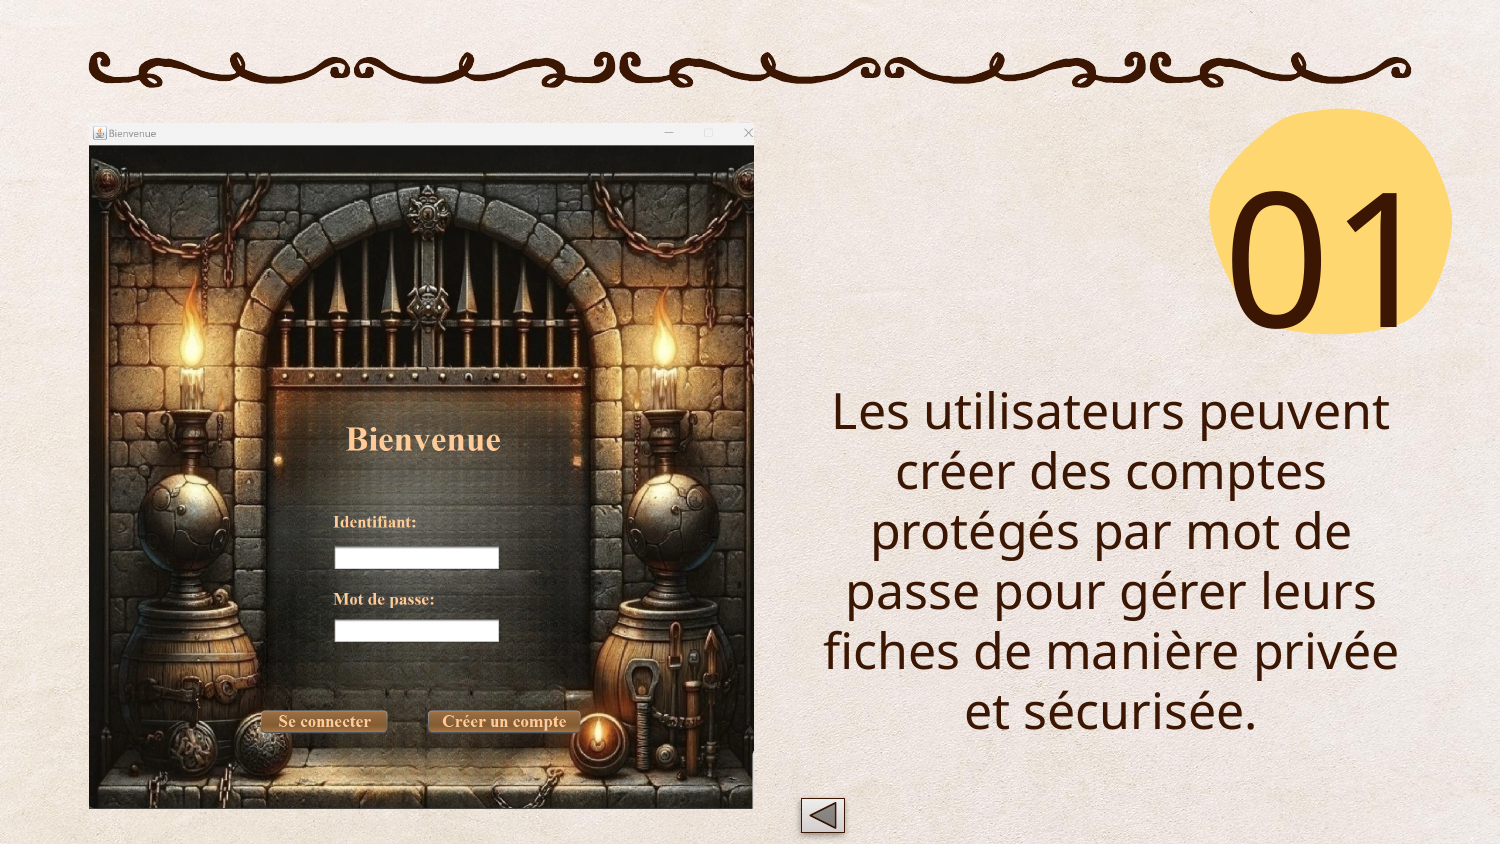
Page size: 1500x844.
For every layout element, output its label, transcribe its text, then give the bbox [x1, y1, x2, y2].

picture [0, 0, 1500, 844]
text_box [1229, 108, 1437, 166]
title 01 [1189, 166, 1472, 338]
title Les utilisateurs peuvent créer des comptes protégés par mot de passe pour gérer leurs fiches de manière privée et sécurisée. [792, 383, 1431, 736]
text_box [801, 798, 845, 833]
